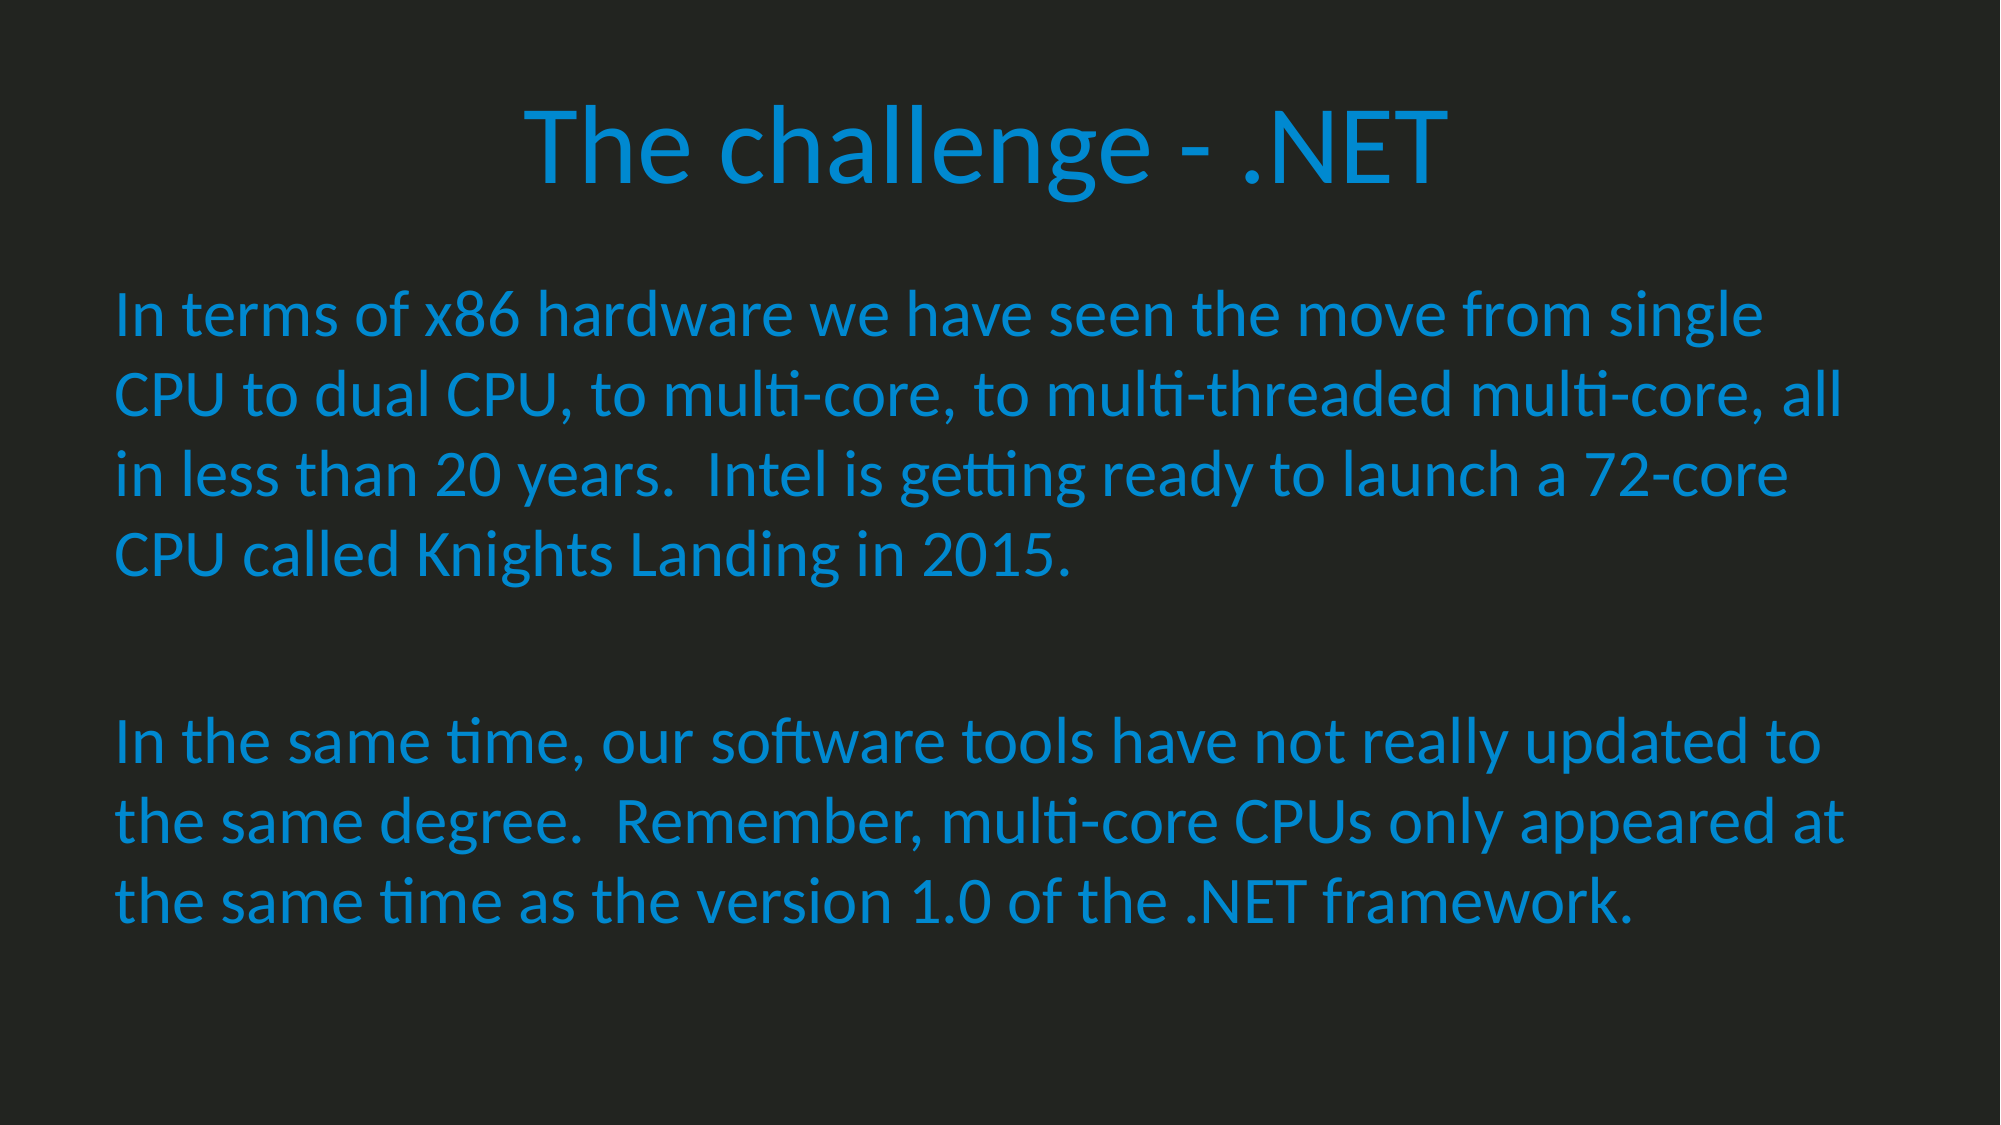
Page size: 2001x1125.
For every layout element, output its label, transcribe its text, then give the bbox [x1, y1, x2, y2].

list In terms of x86 hardware we have seen the move from single CPU to dual CPU, to multi-core, to multi-threaded multi-core, all in less than 20 years. Intel is getting ready to launch a 72-core CPU called Knights Landing in 2015. In the same time, our software tools have not really updated to the same degree. Remember, multi-core CPUs only appeared at the same time as the version 1.0 of the .NET framework. [99, 262, 1900, 1005]
title The challenge - .NET [99, 45, 1900, 233]
